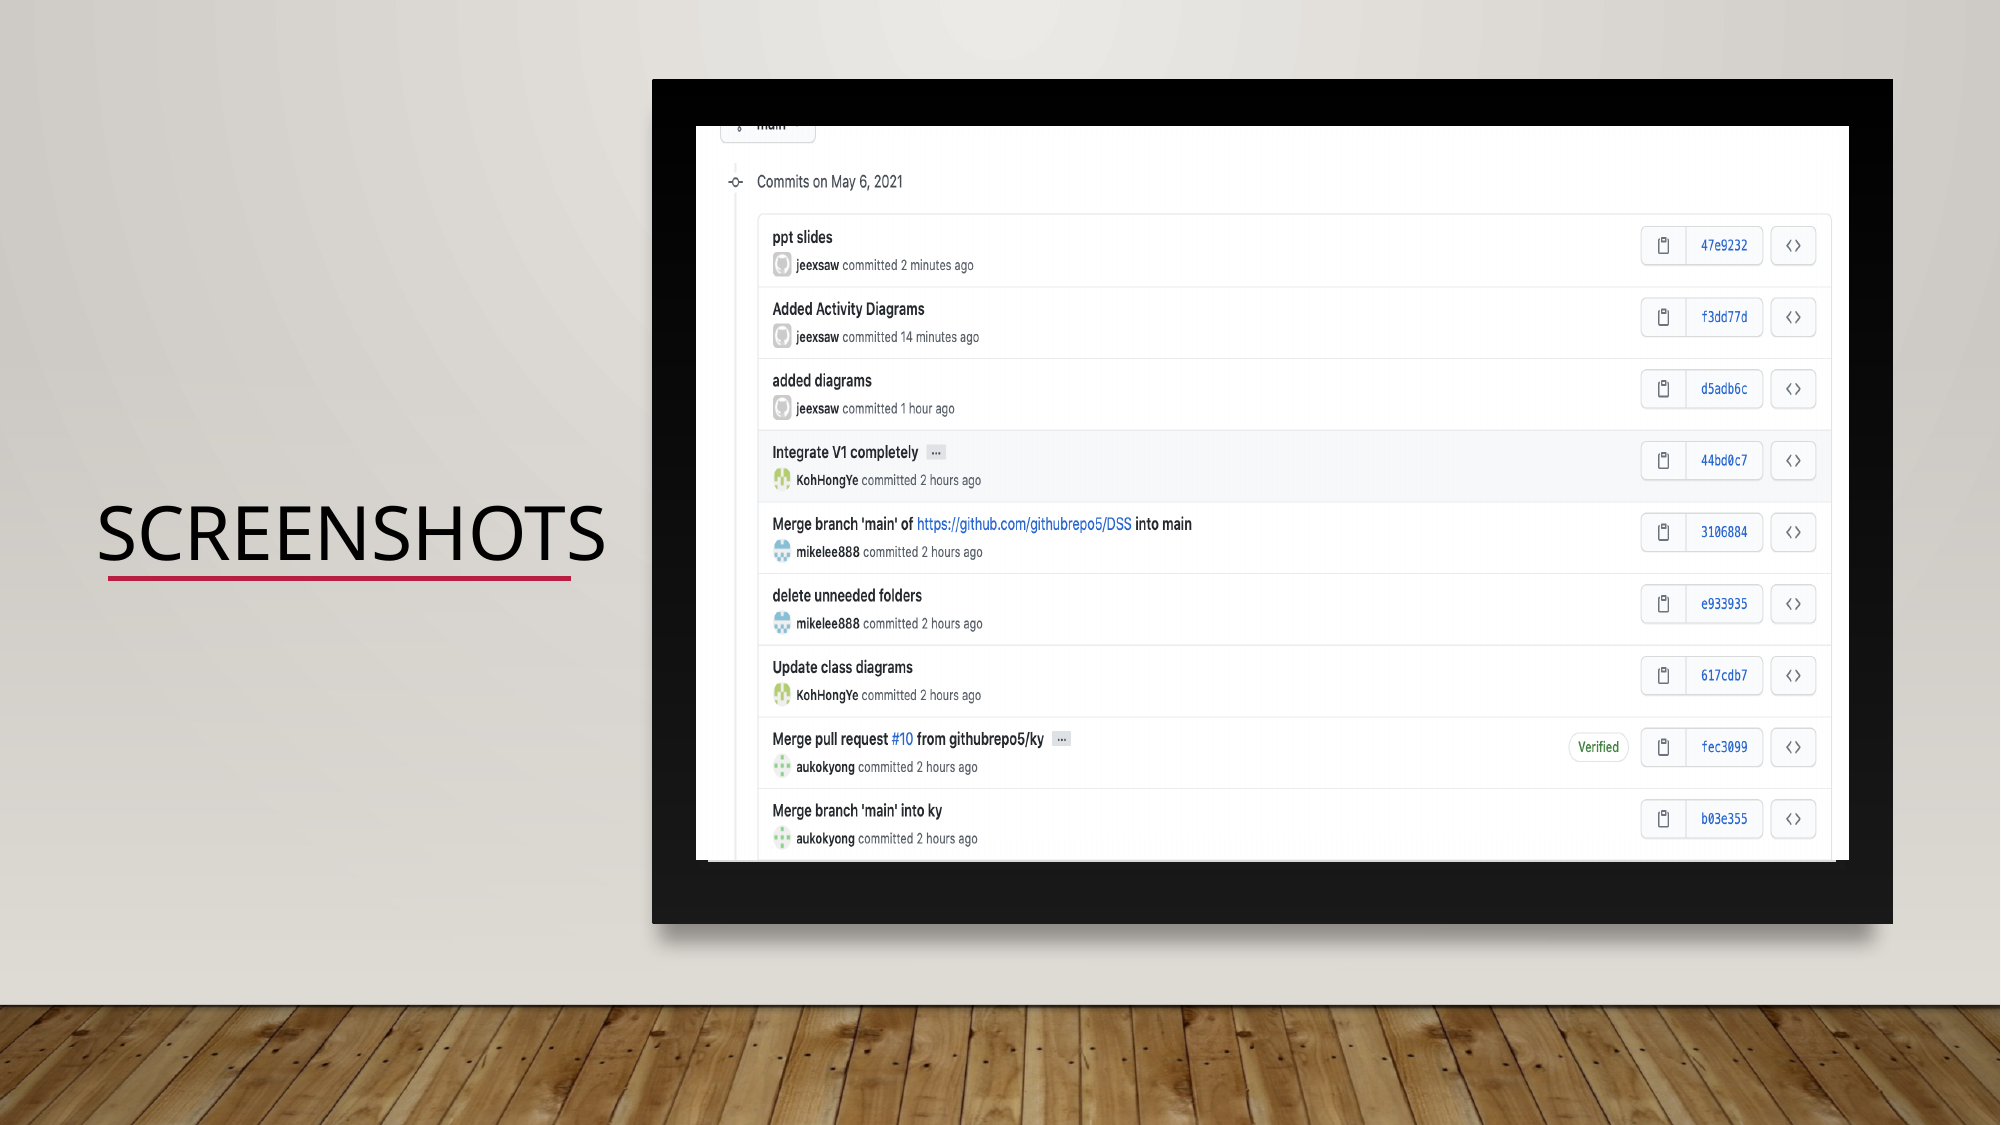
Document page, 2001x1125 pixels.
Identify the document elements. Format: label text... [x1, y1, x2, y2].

text_box [0, 0, 2000, 330]
picture [0, 1006, 2000, 1125]
text_box [0, 330, 2000, 1004]
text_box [652, 78, 1894, 924]
title Screenshots [81, 270, 646, 577]
picture [696, 126, 1849, 860]
